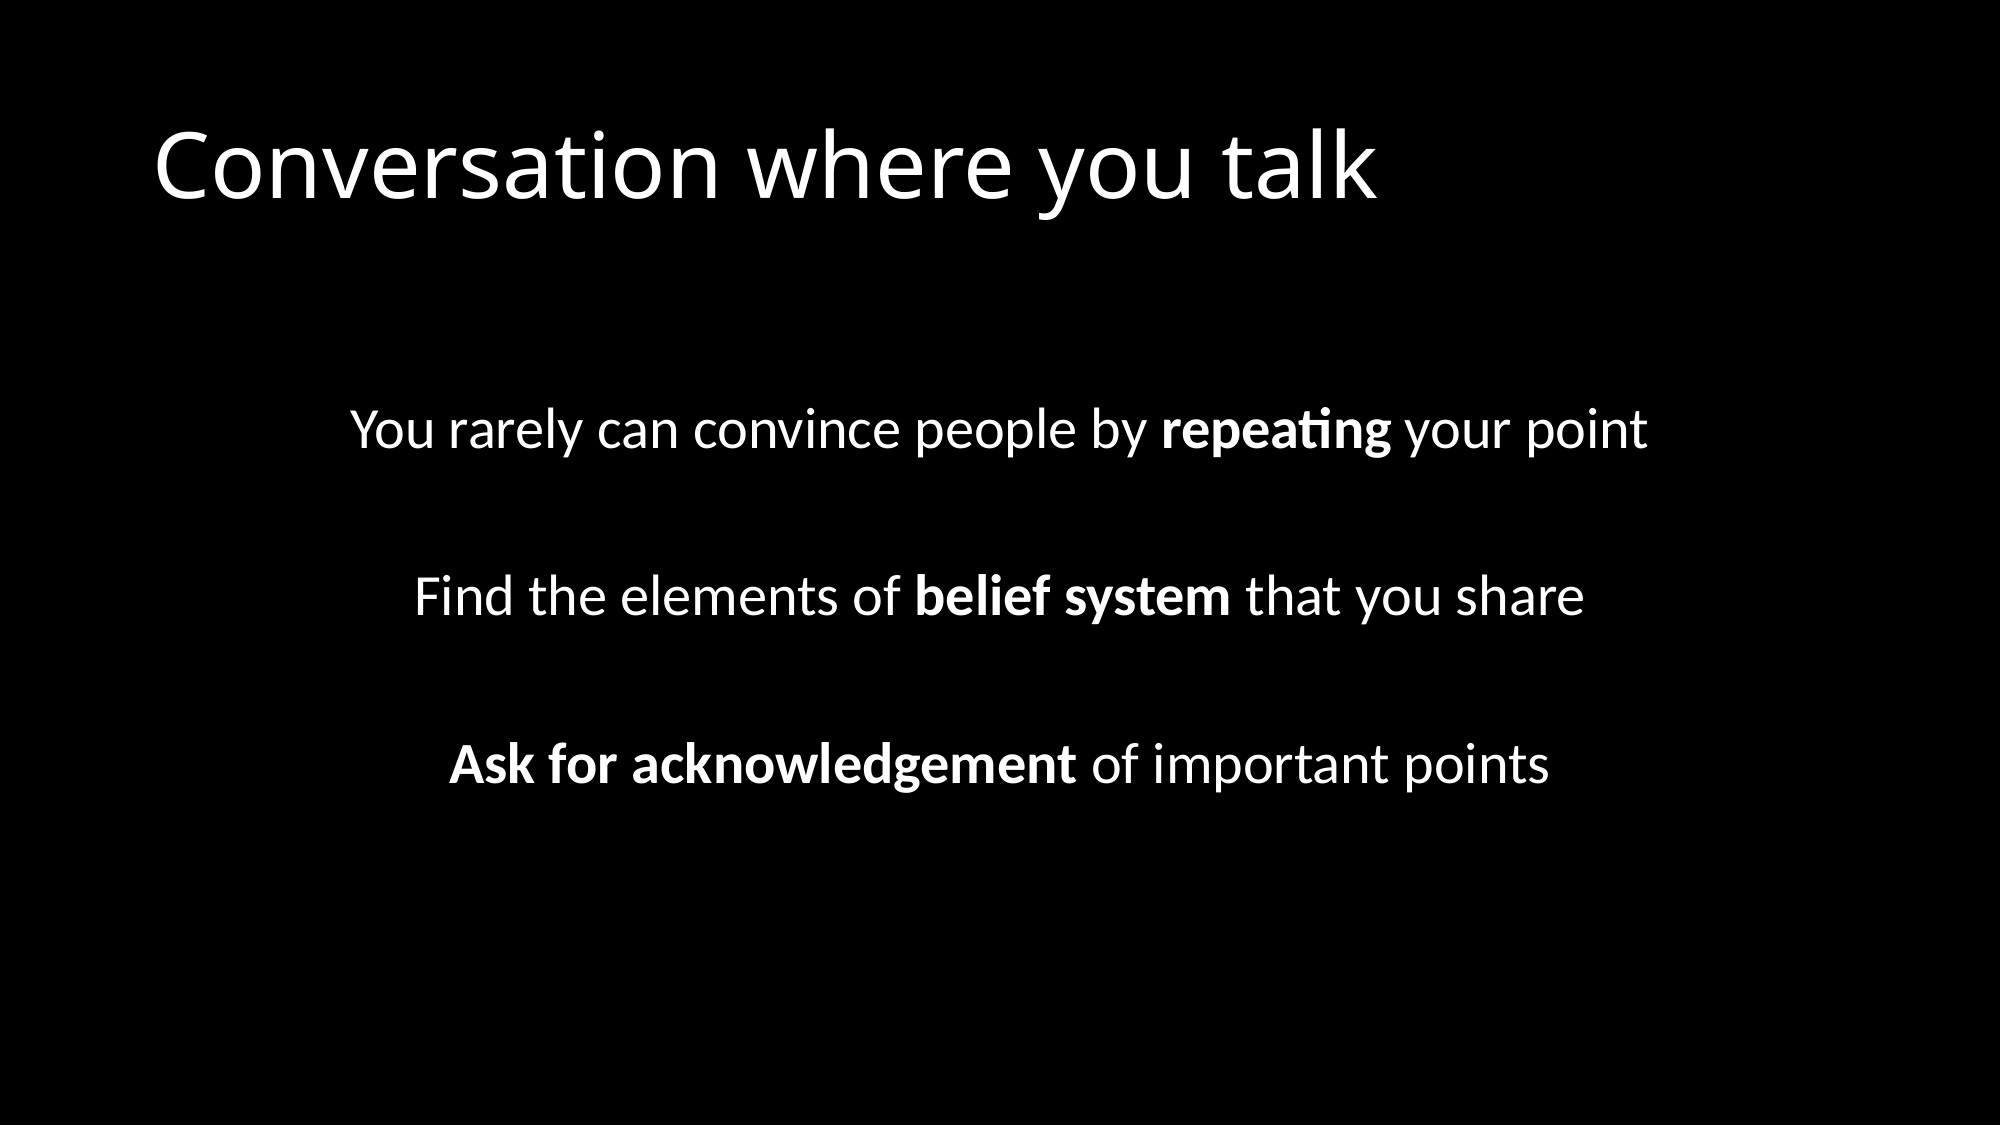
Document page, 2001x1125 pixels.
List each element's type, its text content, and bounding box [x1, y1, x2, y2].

title Conversation where you talk [137, 59, 1863, 278]
list You rarely can convince people by repeating your point Find the elements of belief system that you share Ask for acknowledgement of important points [137, 299, 1863, 1014]
